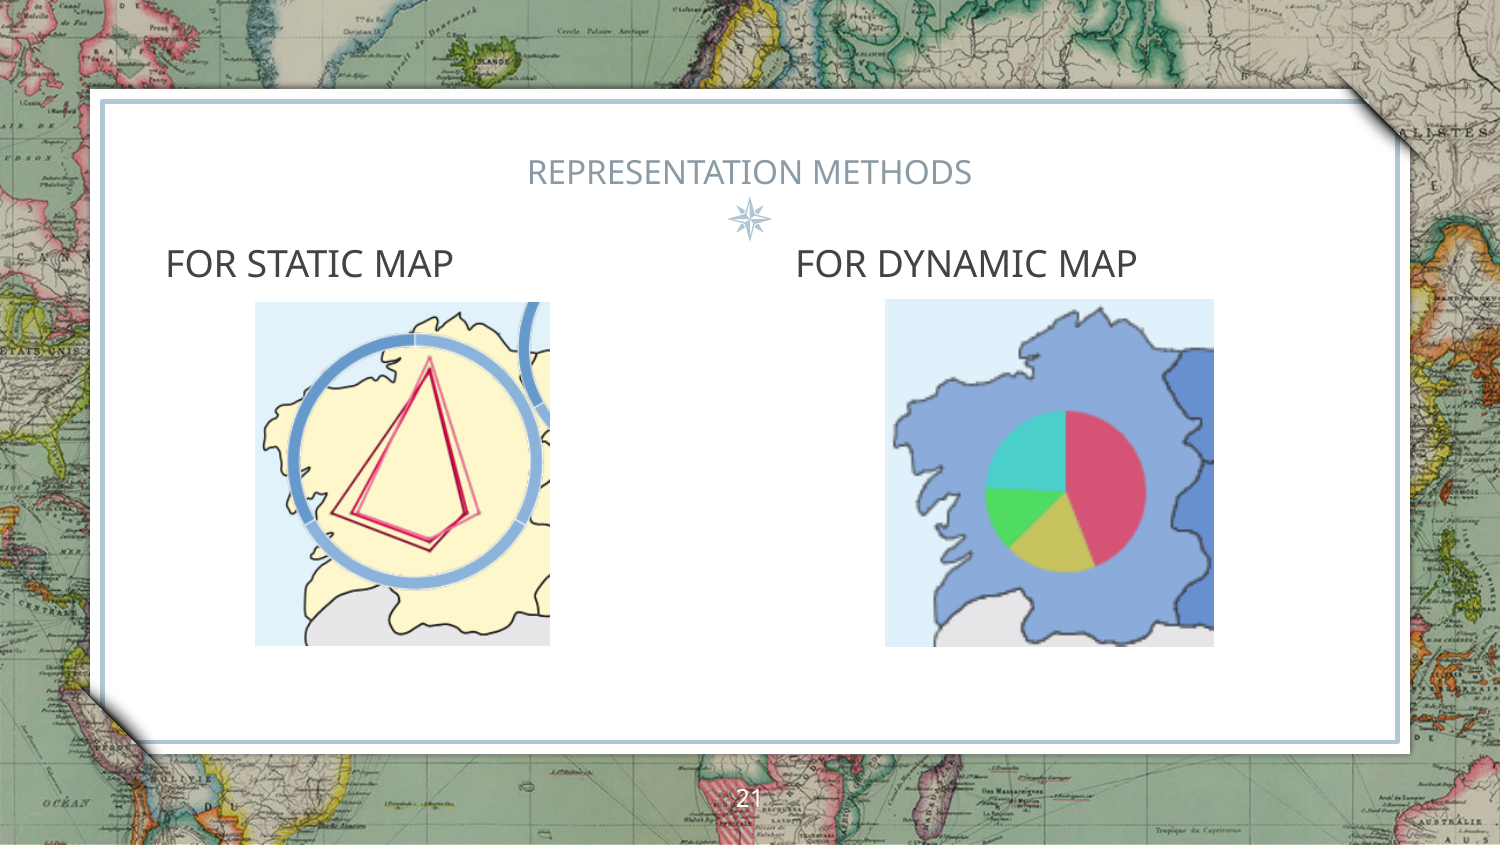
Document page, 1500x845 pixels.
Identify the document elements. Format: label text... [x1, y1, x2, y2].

picture [0, 0, 1500, 845]
text_box <number> [705, 754, 795, 845]
picture [884, 299, 1214, 647]
text_box FOR DYNAMIC MAP [795, 240, 1346, 700]
text_box REPRESENTATION METHODS [164, 101, 1336, 192]
text_box FOR STATIC MAP [164, 240, 735, 700]
picture [254, 302, 551, 647]
